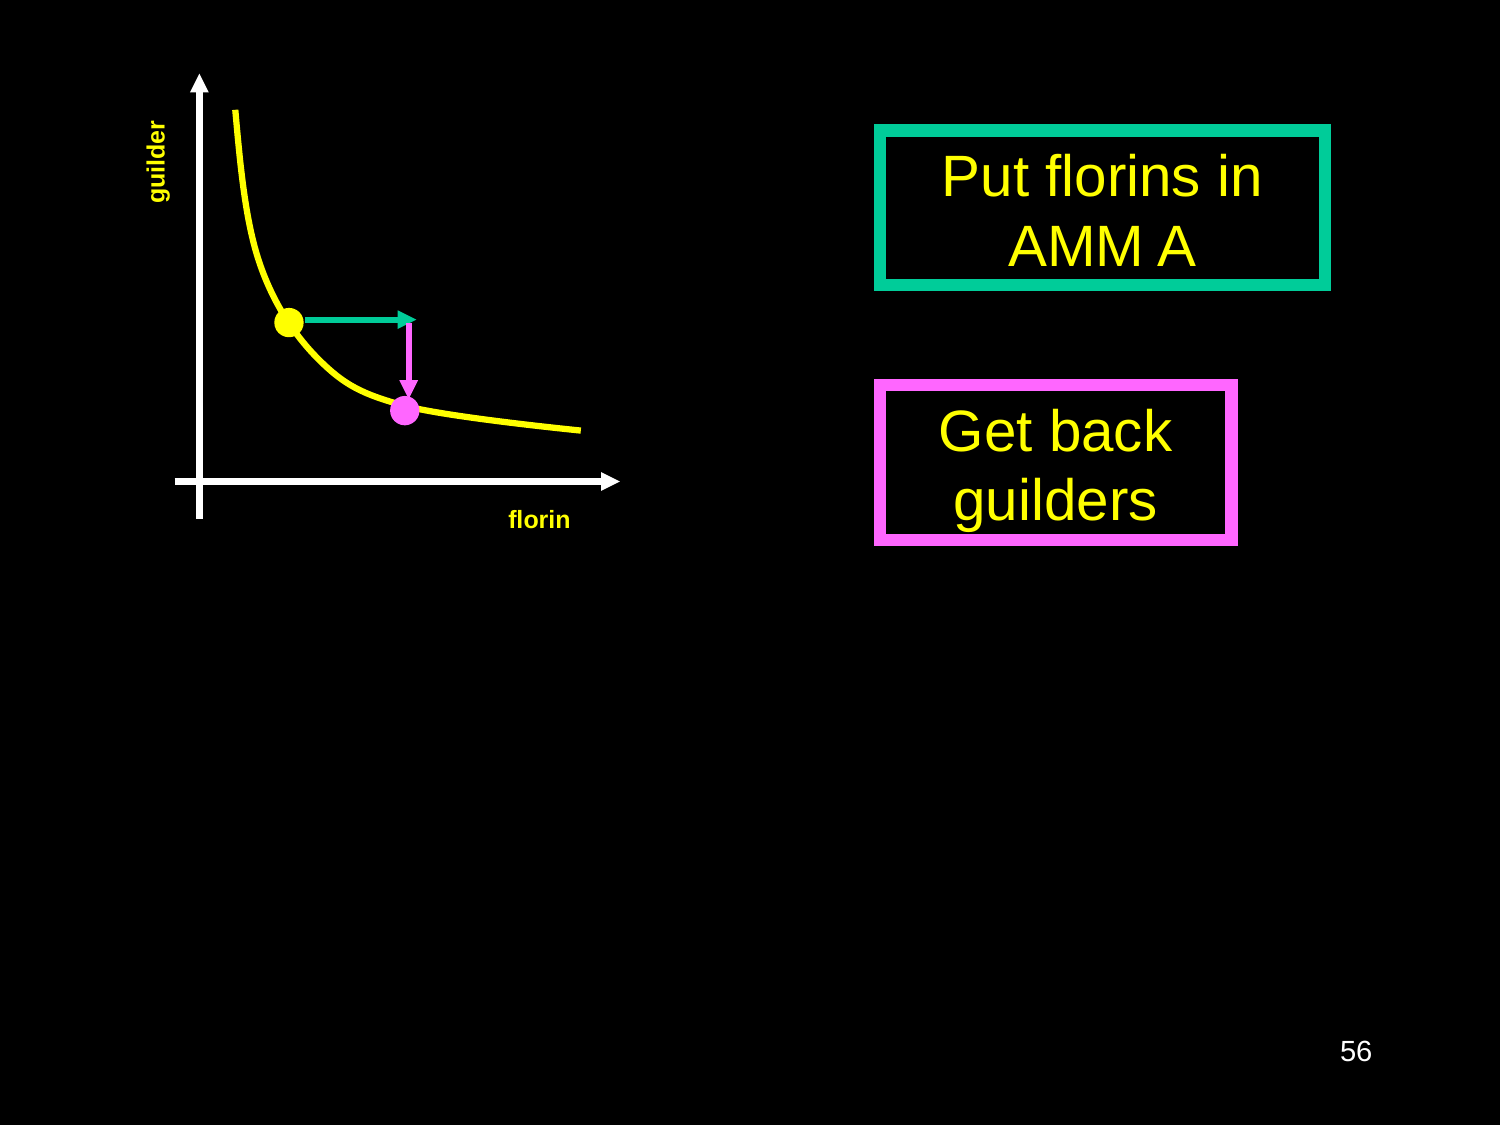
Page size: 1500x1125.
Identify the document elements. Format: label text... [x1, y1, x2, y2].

slide_number 56 [1074, 1024, 1388, 1101]
text_box [393, 399, 417, 423]
text_box florin [493, 496, 586, 542]
text_box Get back guilders [879, 385, 1232, 540]
text_box [235, 109, 581, 431]
text_box guilder [132, 105, 177, 219]
text_box Put florins in AMM A [879, 130, 1326, 286]
text_box [277, 311, 301, 335]
